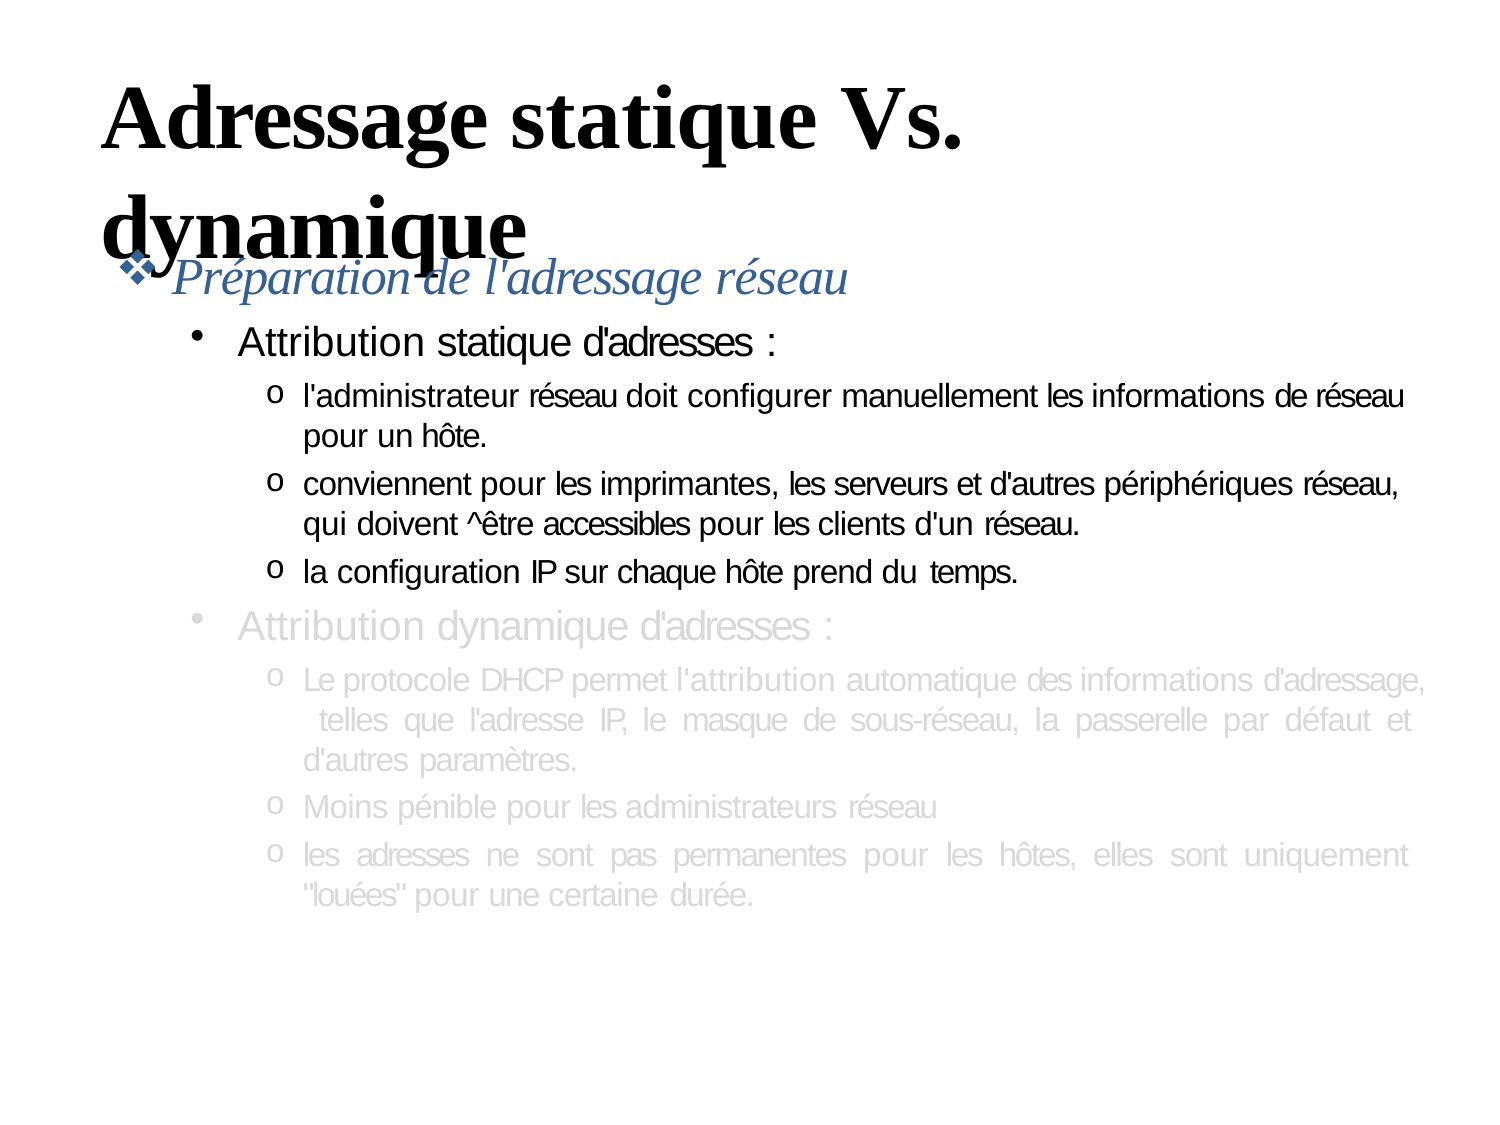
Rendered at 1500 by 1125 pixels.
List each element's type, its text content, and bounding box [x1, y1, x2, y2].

text_box Préparation de l'adressage réseau Attribution statique d'adresses : l'administrateur réseau doit configurer manuellement les informations de réseau pour un hôte. conviennent pour les imprimantes, les serveurs et d'autres périphériques réseau, qui doivent ^être accessibles pour les clients d'un réseau. la configuration IP sur chaque hôte prend du temps. Attribution dynamique d'adresses : Le protocole DHCP permet l'attribution automatique des informations d'adressage, telles que l'adresse IP, le masque de sous-réseau, la passerelle par défaut et d'autres paramètres. Moins pénible pour les administrateurs réseau les adresses ne sont pas permanentes pour les hôtes, elles sont uniquement "louées" pour une certaine durée. [113, 226, 1426, 914]
title Adressage statique Vs. dynamique [98, 54, 1401, 277]
